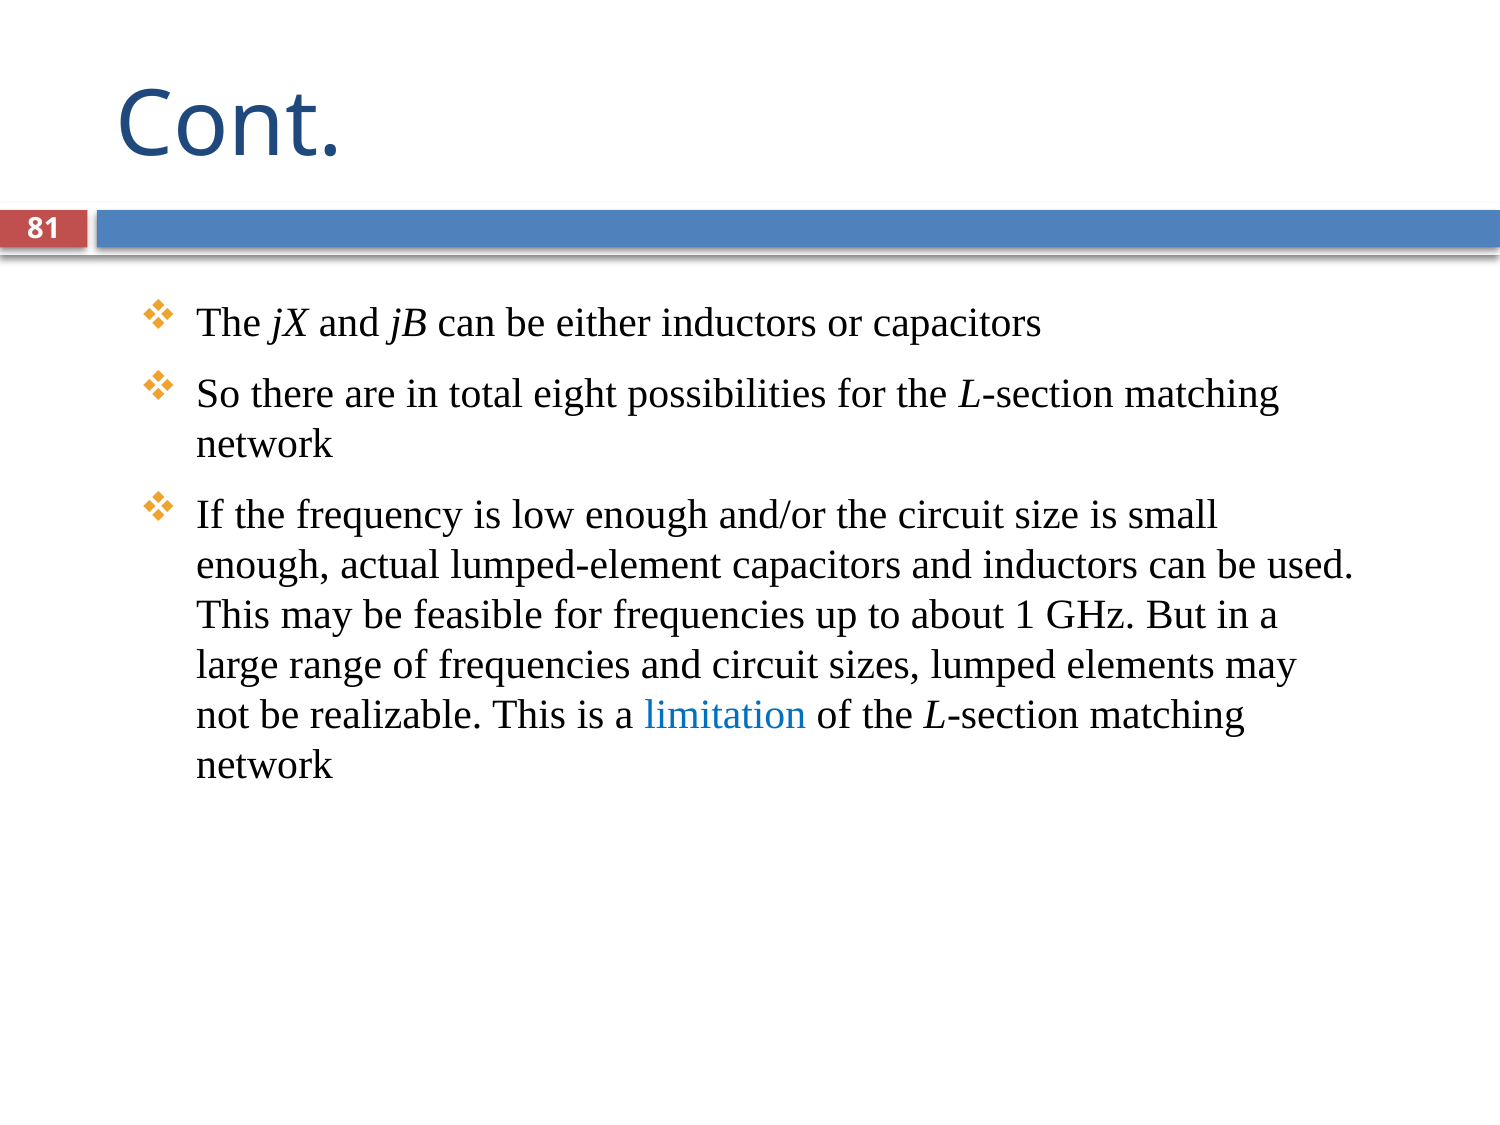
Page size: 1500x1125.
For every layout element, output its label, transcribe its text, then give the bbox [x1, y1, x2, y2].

text_box The jX and jB can be either inductors or capacitors So there are in total eight possibilities for the L-section matching network If the frequency is low enough and/or the circuit size is small enough, actual lumped-element capacitors and inductors can be used. This may be feasible for frequencies up to about 1 GHz. But in a large range of frequencies and circuit sizes, lumped elements may not be realizable. This is a limitation of the L-section matching network [125, 287, 1375, 795]
title Cont. [100, 37, 1438, 200]
slide_number 81 [0, 208, 88, 249]
